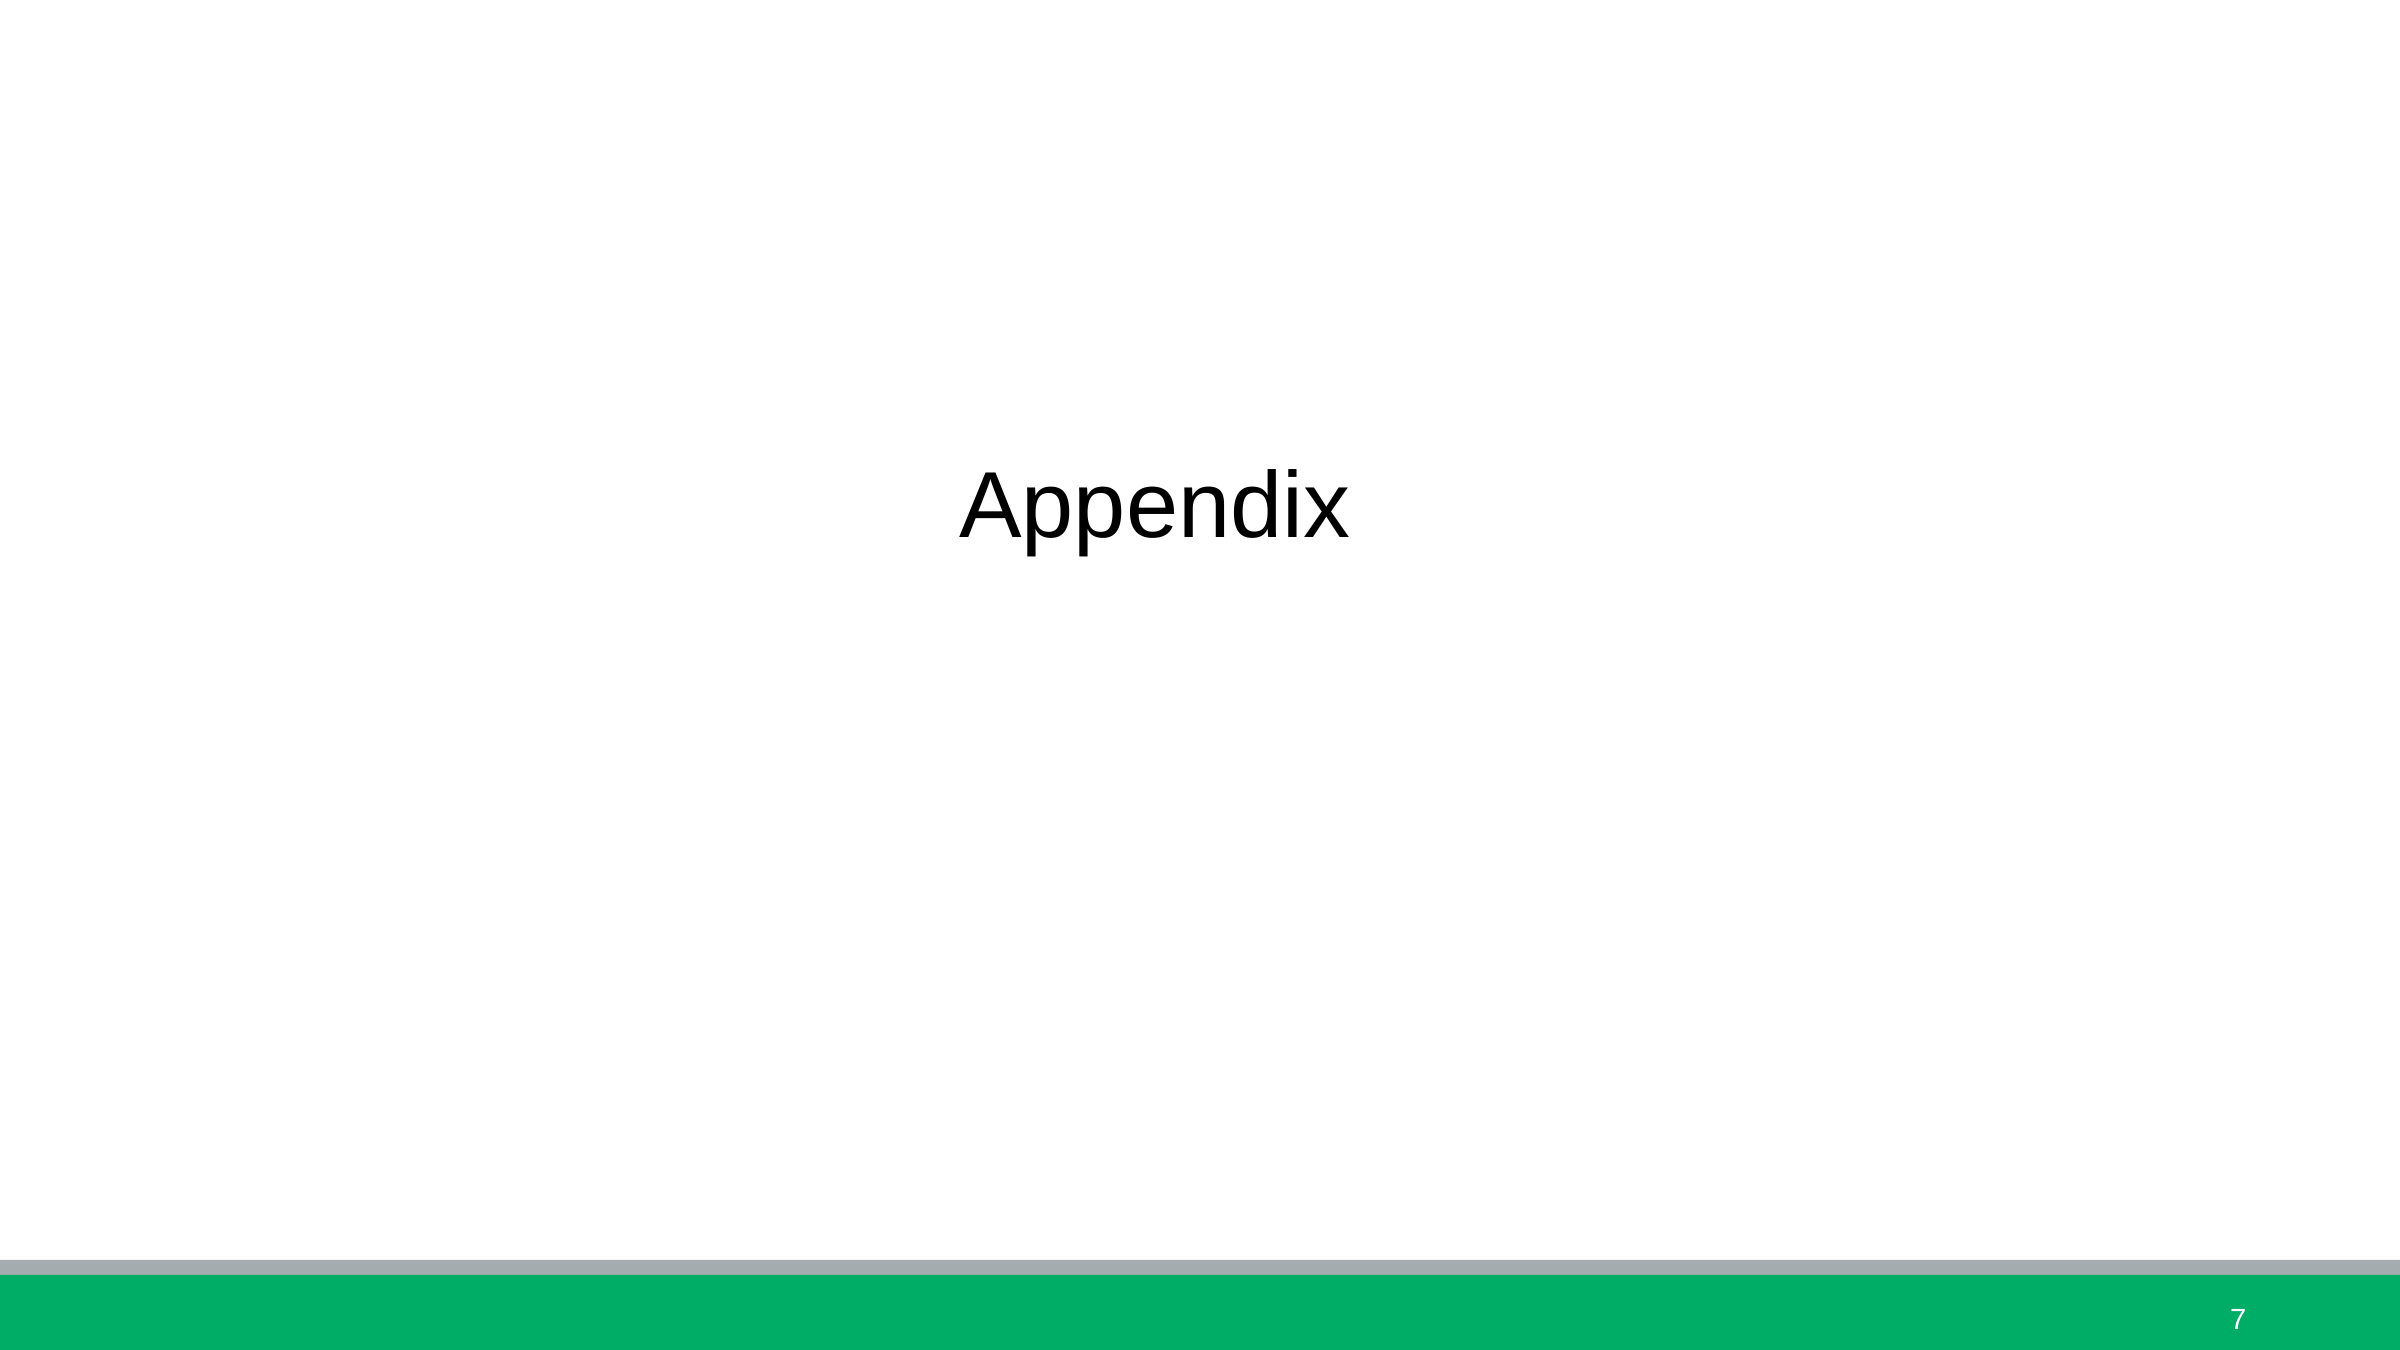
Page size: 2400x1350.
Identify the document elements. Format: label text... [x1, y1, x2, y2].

title Appendix [938, 449, 1405, 630]
